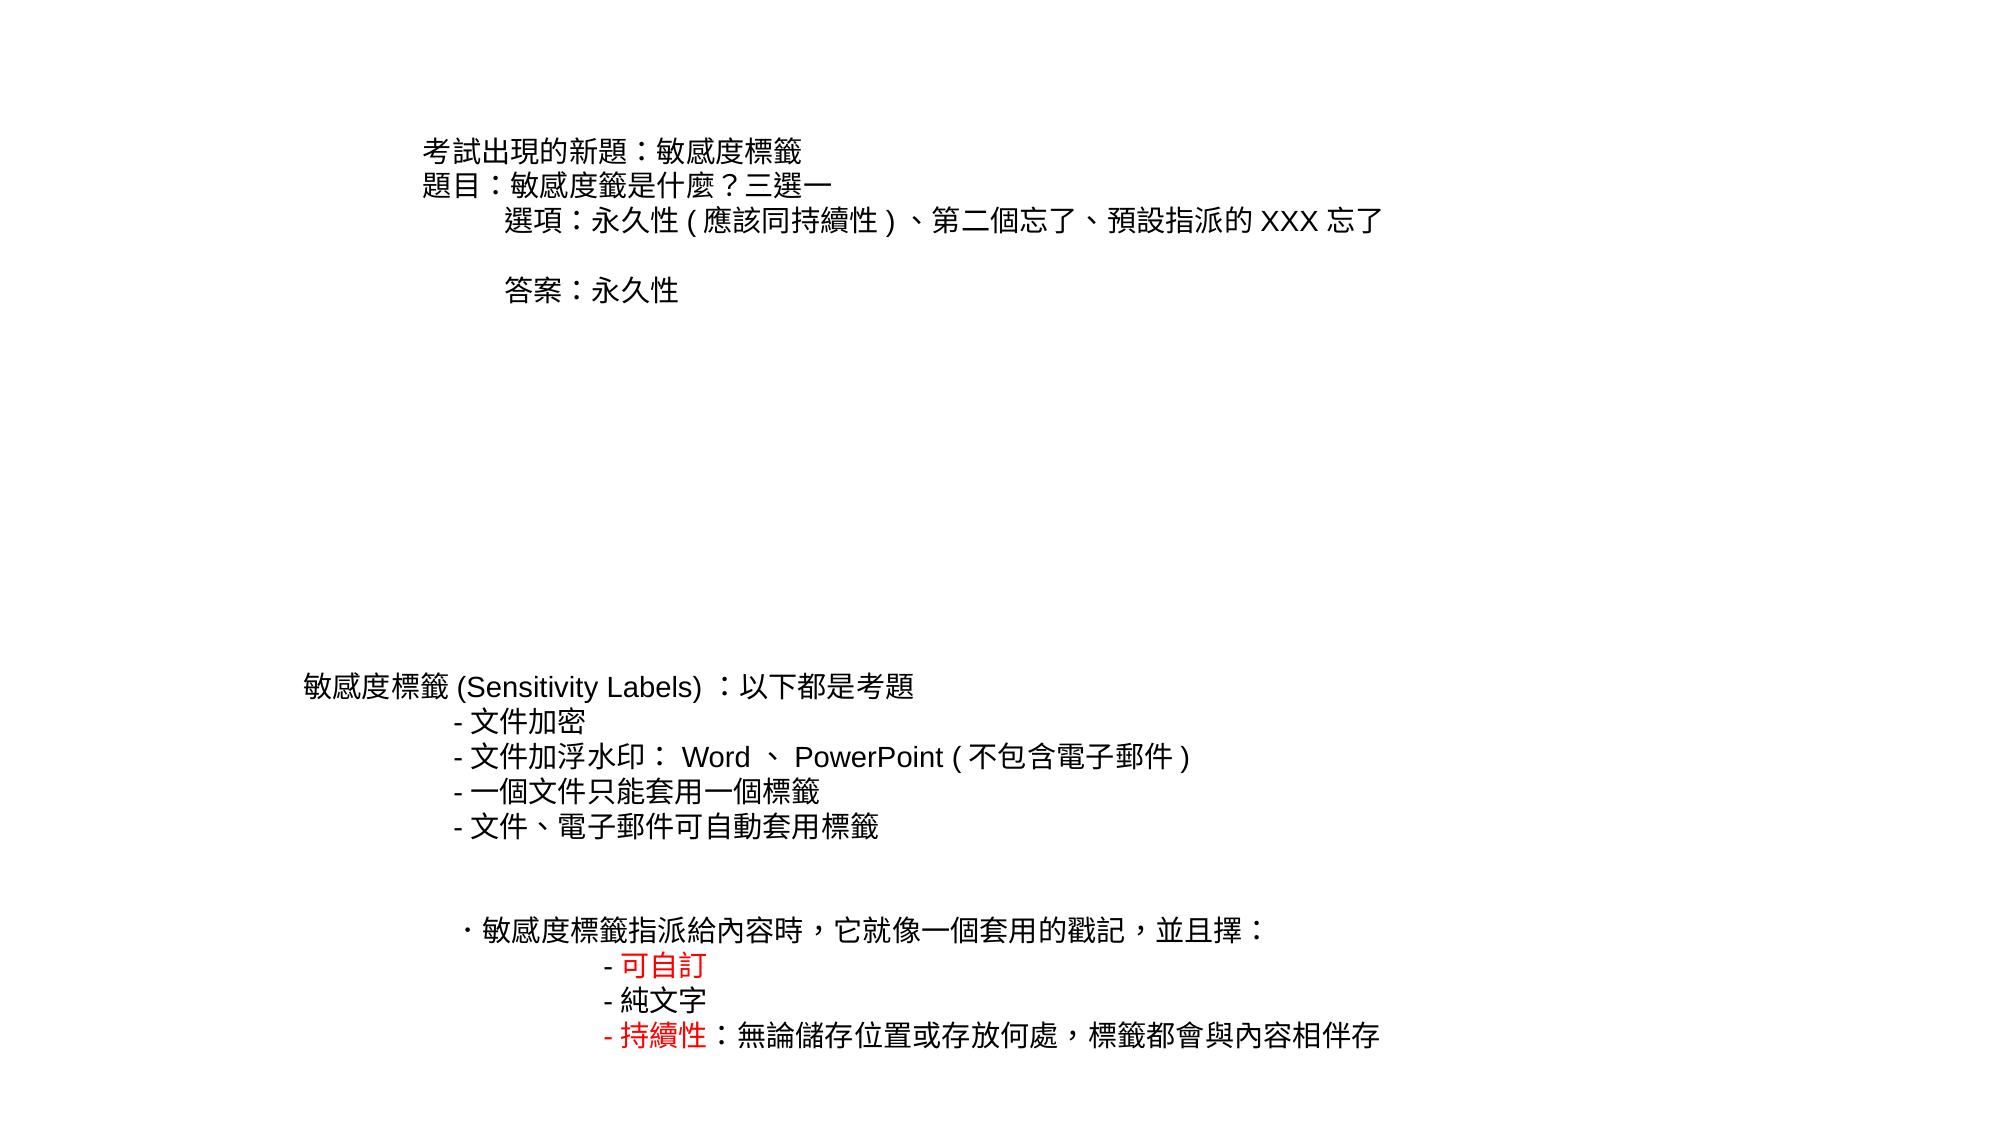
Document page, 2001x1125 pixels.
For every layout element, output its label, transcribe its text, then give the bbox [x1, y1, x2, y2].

text_box 考試出現的新題：敏感度標籤 題目：敏感度籤是什麼？三選一 選項：永久性(應該同持續性)、第二個忘了、預設指派的XXX忘了 答案：永久性 [408, 125, 1408, 350]
text_box 敏感度標籤(Sensitivity Labels)：以下都是考題 -文件加密 -文件加浮水印：Word、PowerPoint (不包含電子郵件) -一個文件只能套用一個標籤 -文件、電子郵件可自動套用標籤 ．敏感度標籤指派給內容時，它就像一個套用的戳記，並且擇： -可自訂 -純文字 -持續性：無論儲存位置或存放何處，標籤都會與內容相伴存 [288, 660, 1678, 1060]
